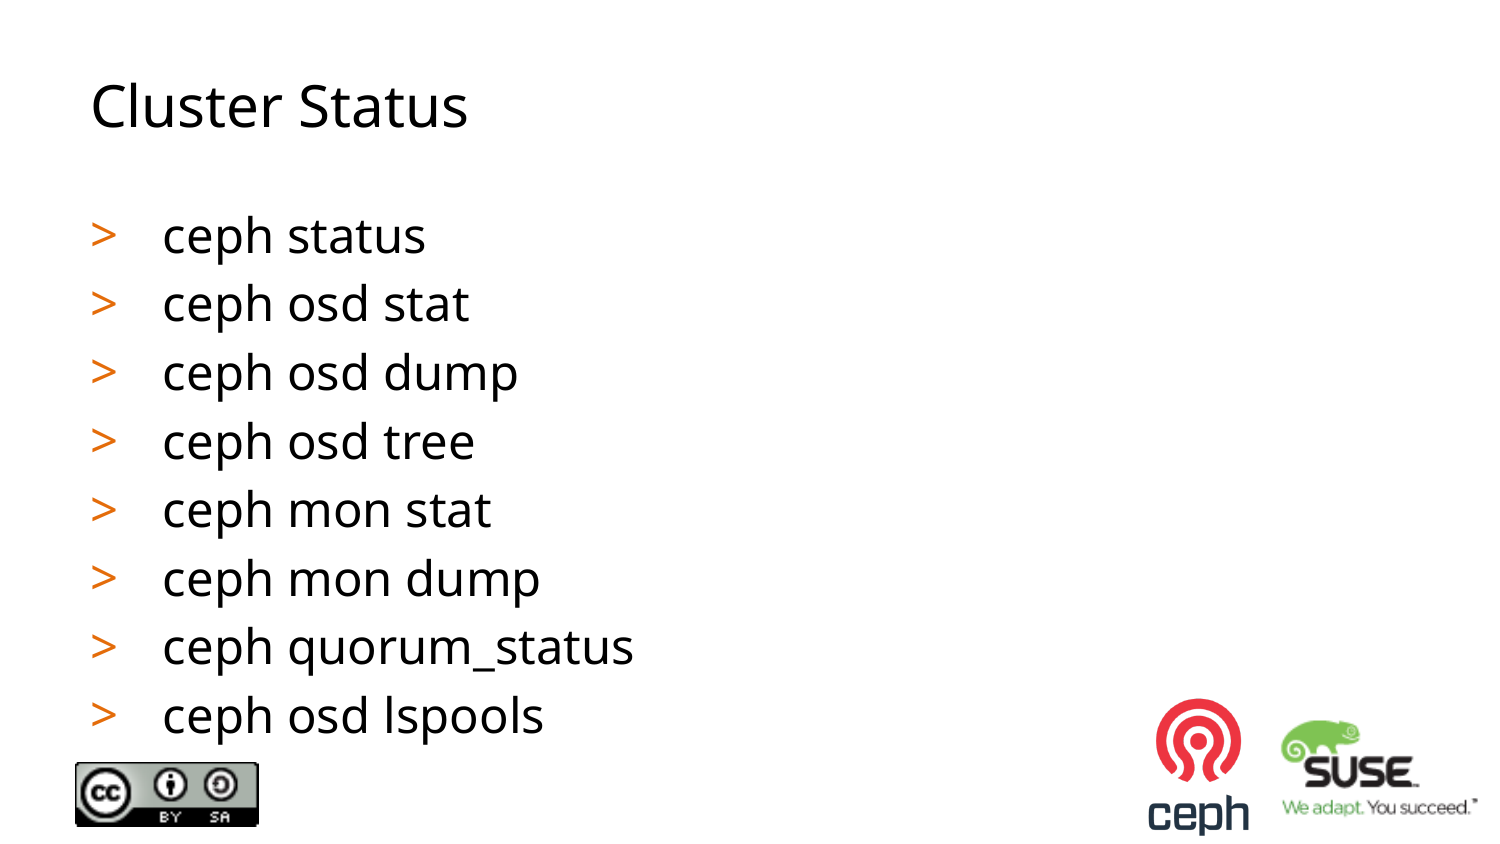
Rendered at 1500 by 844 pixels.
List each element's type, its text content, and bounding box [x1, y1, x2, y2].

picture [75, 762, 259, 827]
title Cluster Status [75, 33, 1425, 175]
picture [1122, 716, 1486, 844]
list ceph status ceph osd stat ceph osd dump ceph osd tree ceph mon stat ceph mon dump ceph quorum_status ceph osd lspools [75, 196, 1425, 754]
